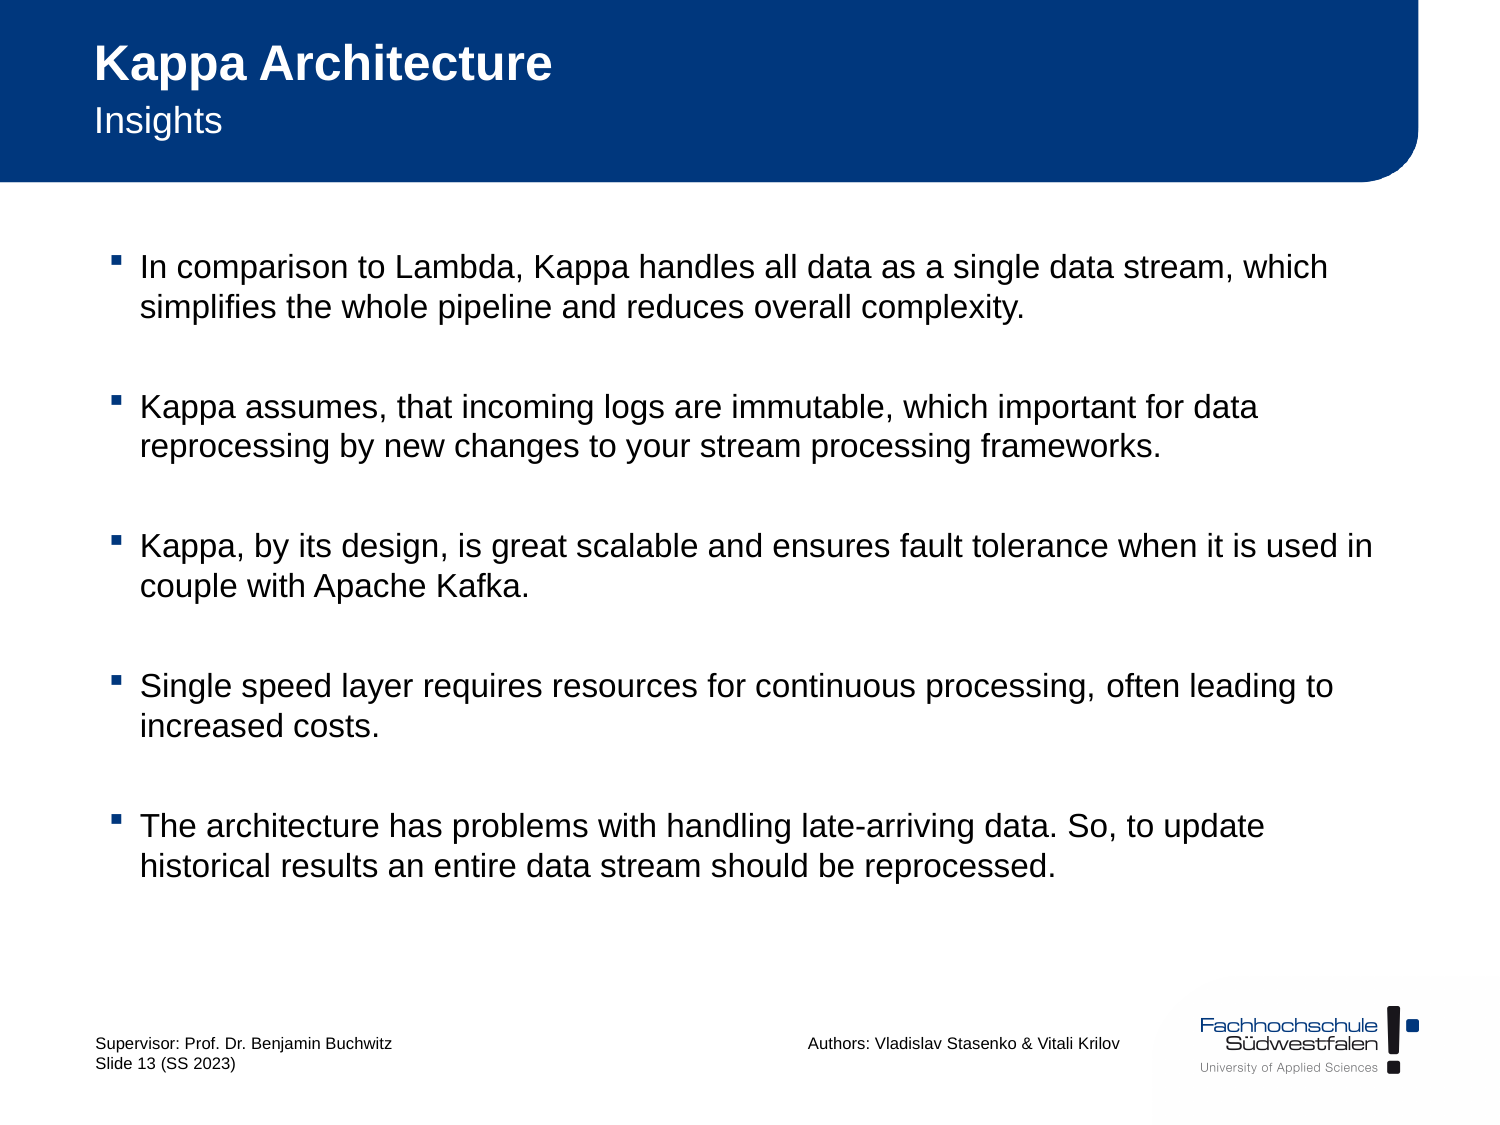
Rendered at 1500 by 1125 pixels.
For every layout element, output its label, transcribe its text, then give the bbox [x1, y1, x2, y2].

picture [1152, 976, 1500, 1125]
list Insights [93, 95, 1417, 141]
title Kappa Architecture [93, 30, 1417, 91]
list In comparison to Lambda, Kappa handles all data as a single data stream, which simplifies the whole pipeline and reduces overall complexity. Kappa assumes, that incoming logs are immutable, which important for data reprocessing by new changes to your stream processing frameworks. Kappa, by its design, is great scalable and ensures fault tolerance when it is used in couple with Apache Kafka. Single speed layer requires resources for continuous processing, often leading to increased costs. The architecture has problems with handling late-arriving data. So, to update historical results an entire data stream should be reprocessed. [94, 237, 1417, 981]
picture [0, 0, 1419, 183]
